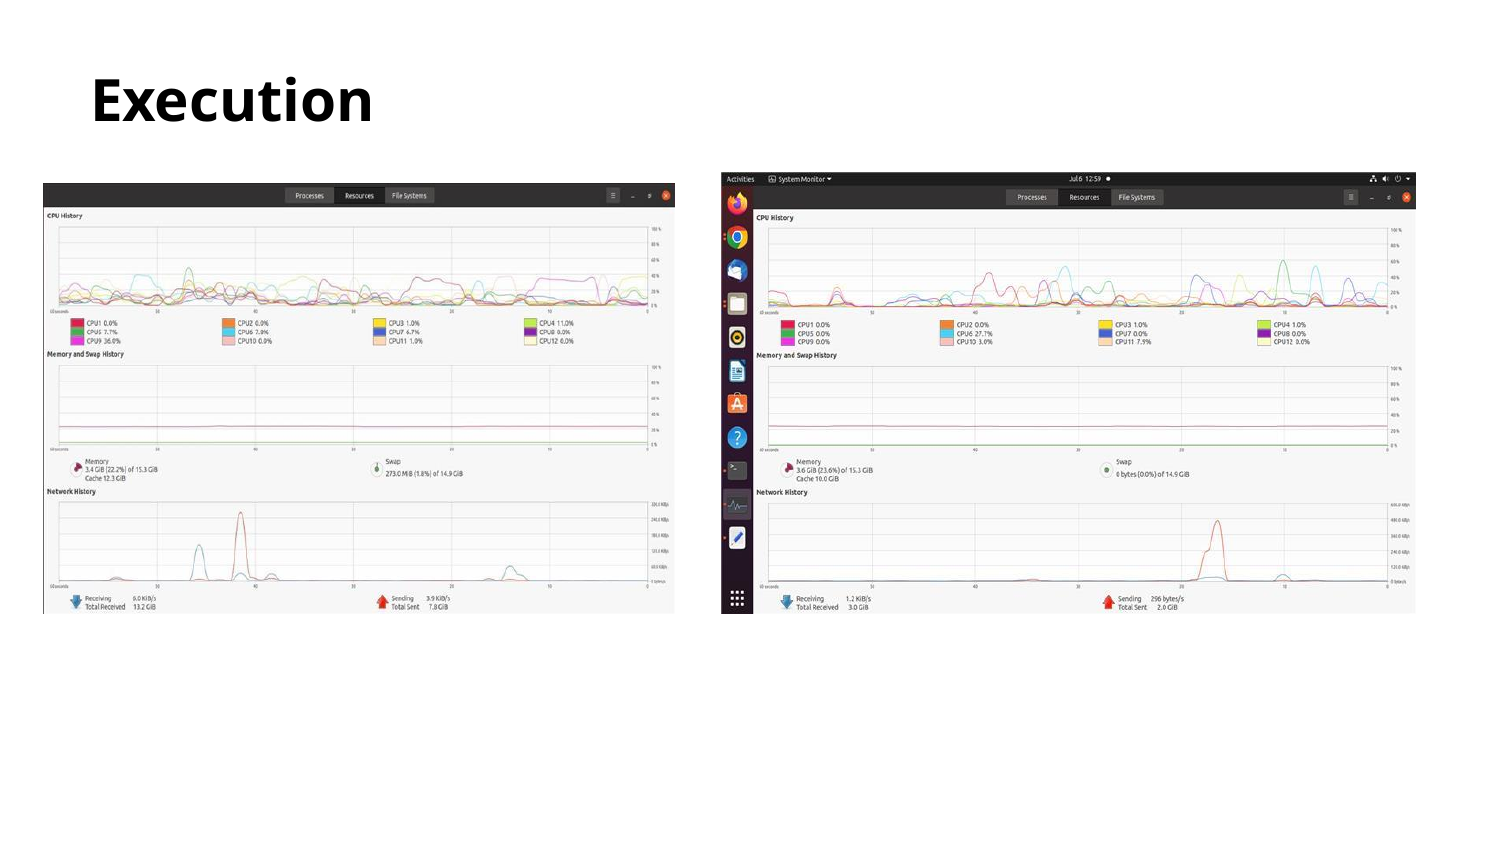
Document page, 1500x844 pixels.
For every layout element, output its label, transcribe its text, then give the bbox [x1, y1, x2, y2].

picture [721, 172, 1416, 614]
title Execution [75, 48, 1425, 142]
picture [43, 183, 676, 614]
